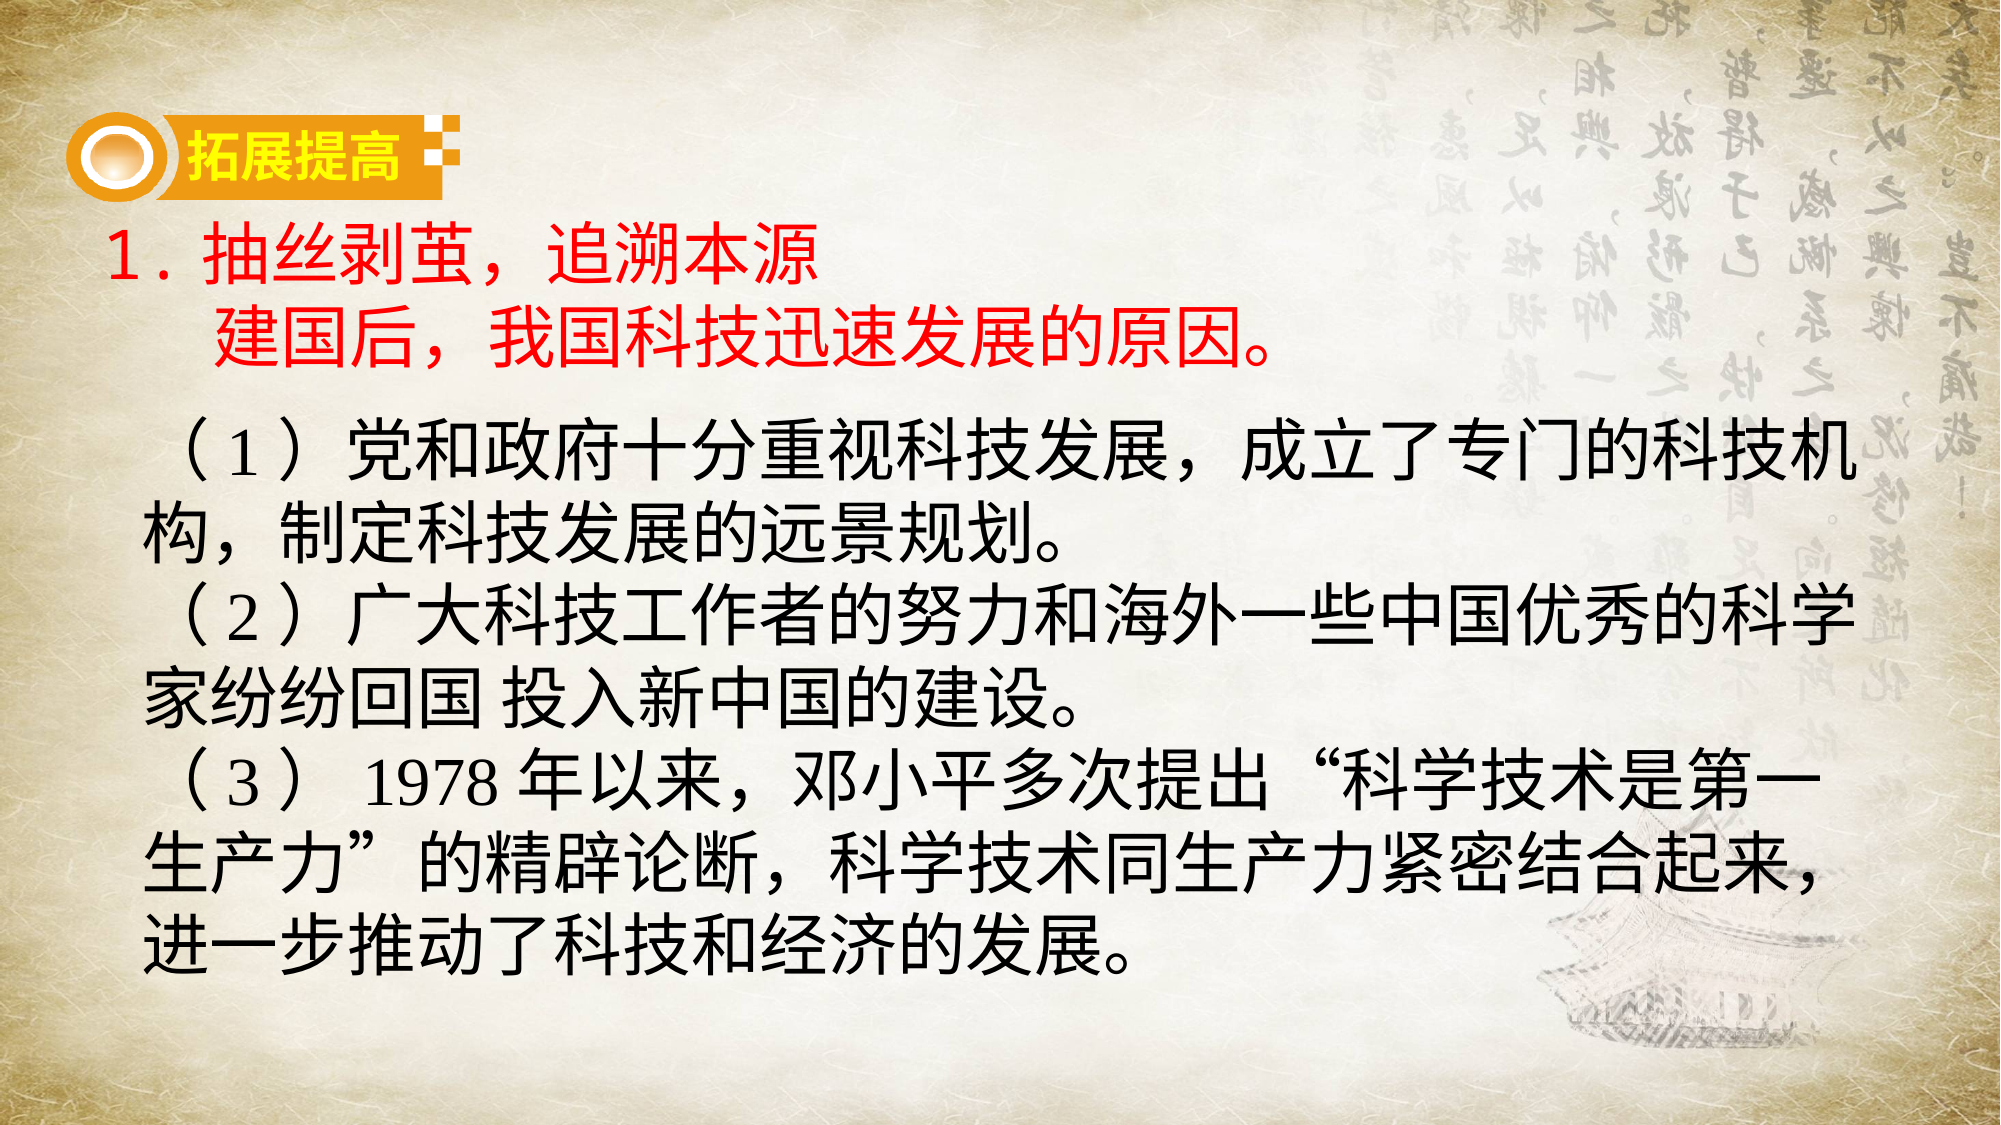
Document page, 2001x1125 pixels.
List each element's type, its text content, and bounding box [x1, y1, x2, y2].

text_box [66, 112, 602, 202]
picture [0, 0, 2000, 1125]
text_box 1.抽丝剥茧，追溯本源 建国后，我国科技迅速发展的原因。 [83, 201, 1850, 386]
text_box （1）党和政府十分重视科技发展，成立了专门的科技机构，制定科技发展的远景规划。 （2）广大科技工作者的努力和海外一些中国优秀的科学家纷纷回国 投入新中国的建设。 （3）1978年以来，邓小平多次提出“科学技术是第一生产力”的精辟论断，科学技术同生产力紧密结合起来，进一步推动了科技和经济的发展。 [121, 397, 1889, 994]
